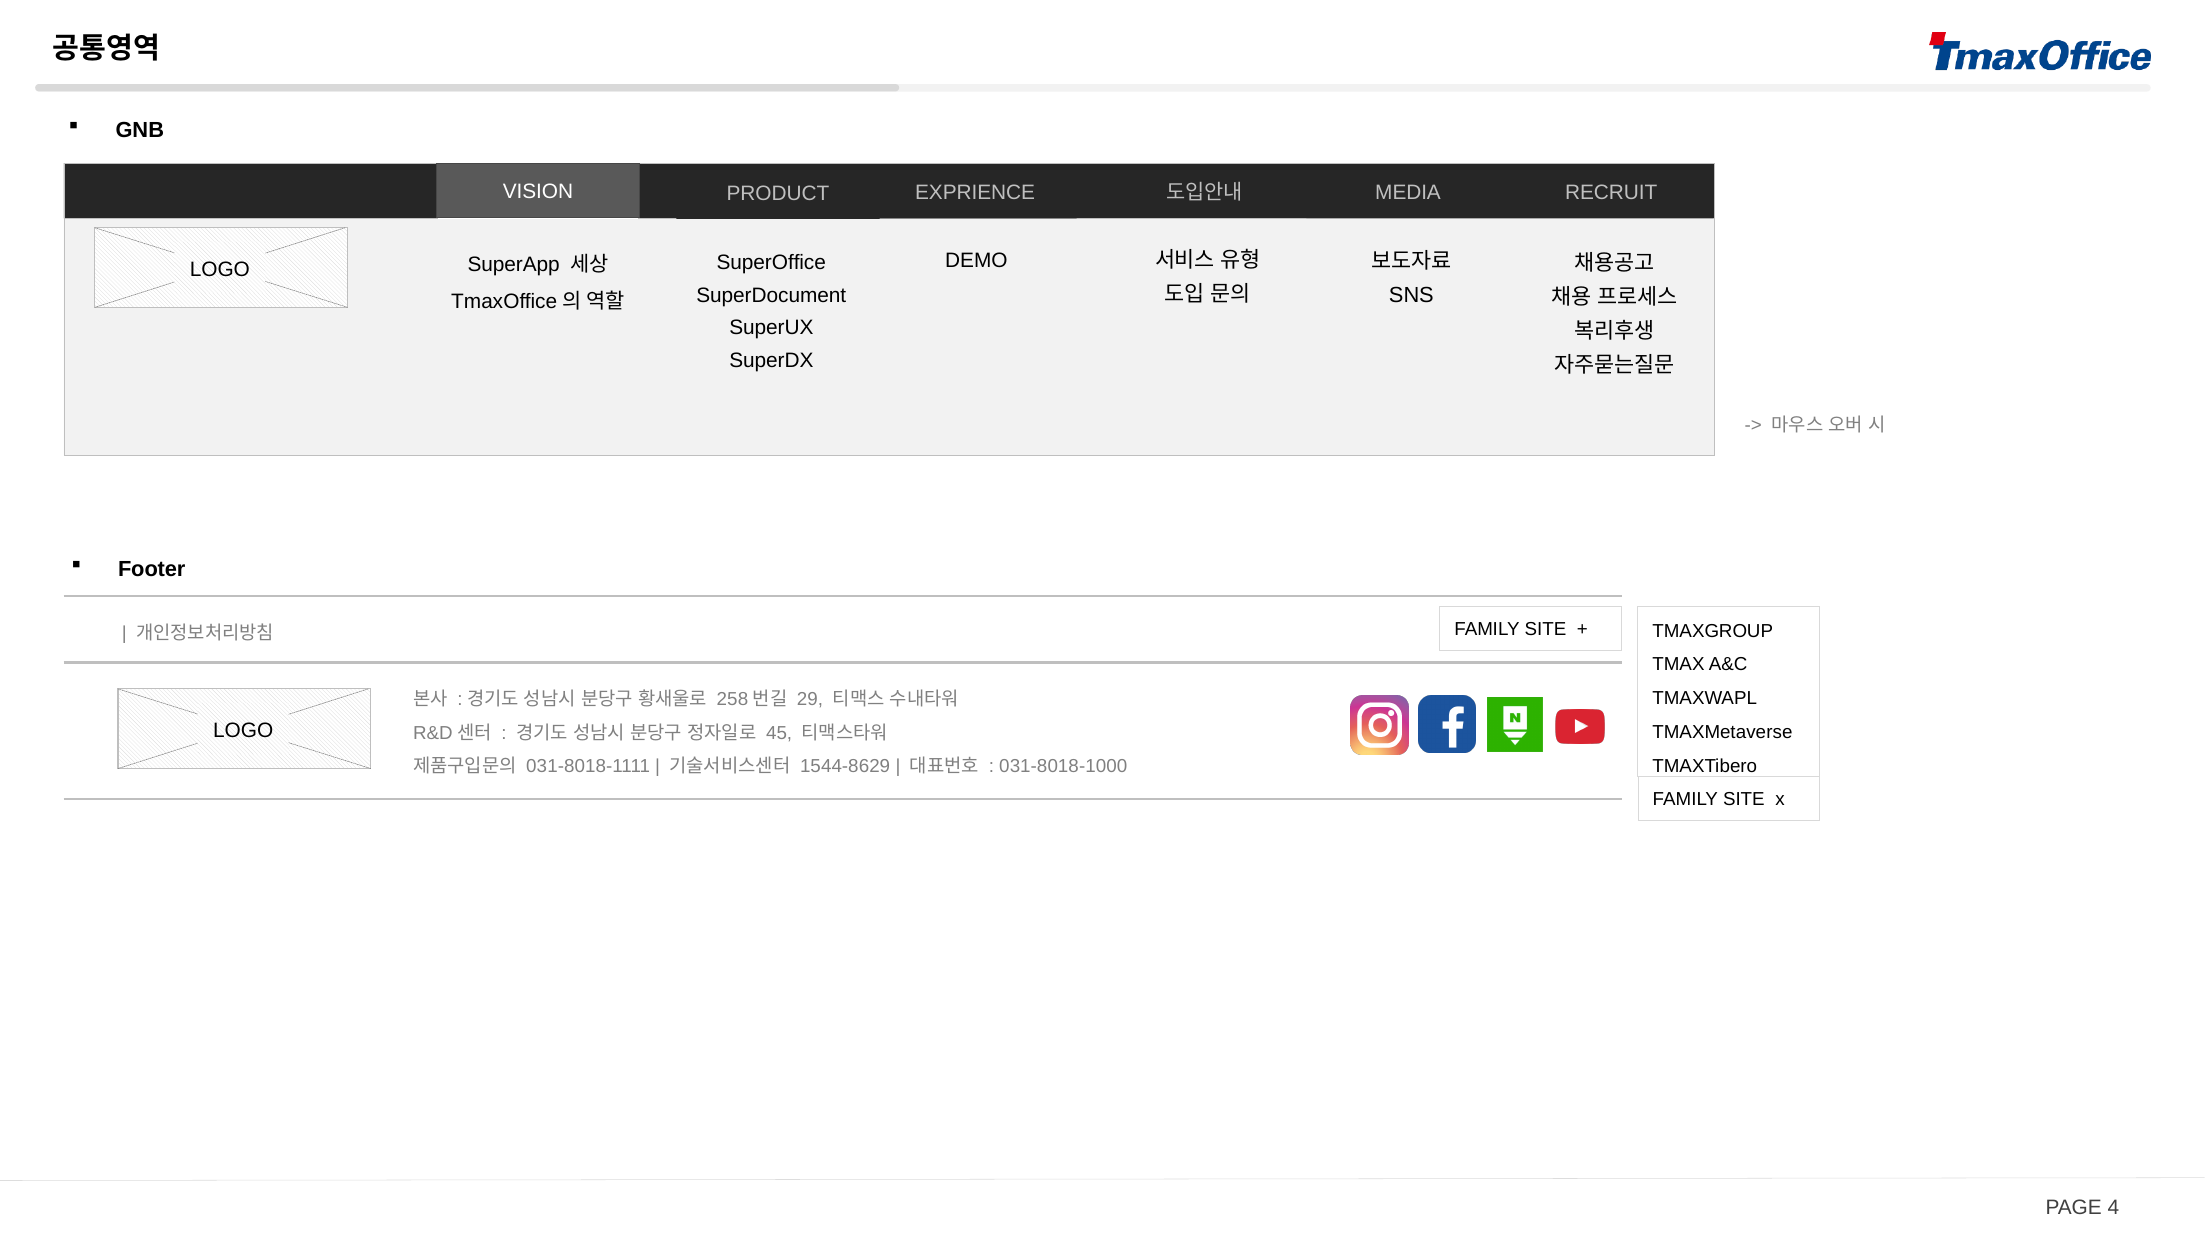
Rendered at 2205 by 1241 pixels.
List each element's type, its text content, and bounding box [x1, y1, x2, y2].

text_box [63, 162, 1716, 219]
text_box GNB [54, 108, 180, 149]
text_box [117, 688, 371, 769]
text_box -> 마우스 오버 시 [1729, 405, 1901, 443]
picture [1929, 32, 2151, 71]
text_box Footer [56, 546, 201, 588]
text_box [1555, 709, 1605, 744]
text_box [1350, 695, 1409, 755]
picture [1487, 697, 1543, 752]
text_box 공통영역 [37, 22, 1926, 77]
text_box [94, 227, 348, 308]
text_box [63, 219, 1716, 456]
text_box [63, 596, 1820, 820]
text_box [426, 230, 1701, 387]
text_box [1418, 695, 1476, 753]
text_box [436, 163, 1713, 219]
